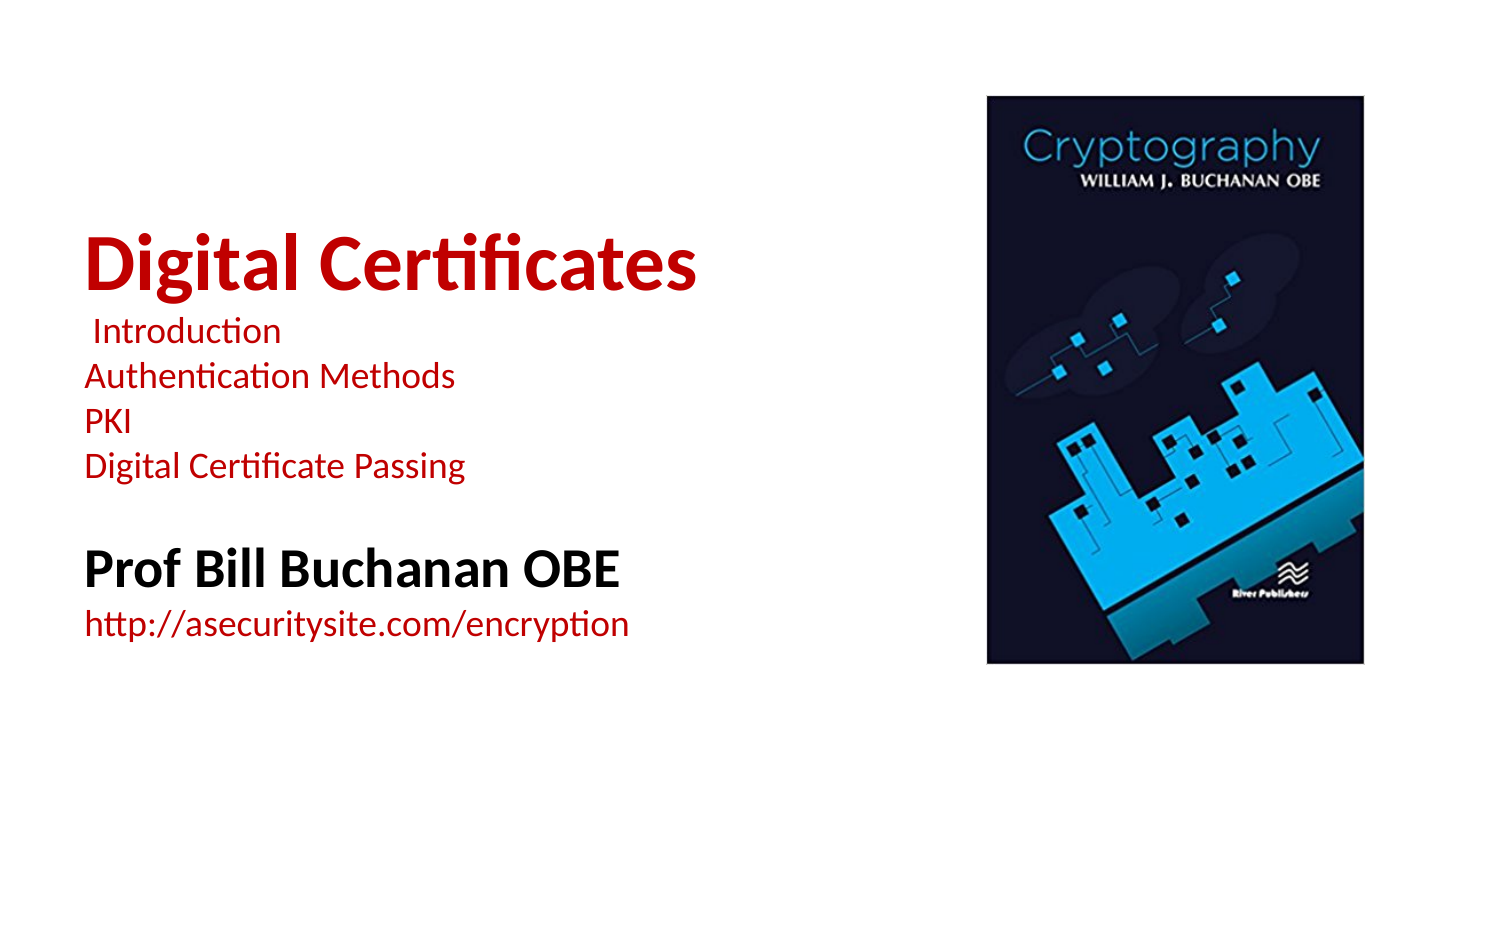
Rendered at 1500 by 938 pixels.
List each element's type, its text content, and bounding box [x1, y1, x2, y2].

title Digital Certificates Introduction Authentication Methods PKI Digital Certificate Passing Prof Bill Buchanan OBE http://asecuritysite.com/encryption [76, 52, 952, 846]
picture [985, 94, 1365, 666]
